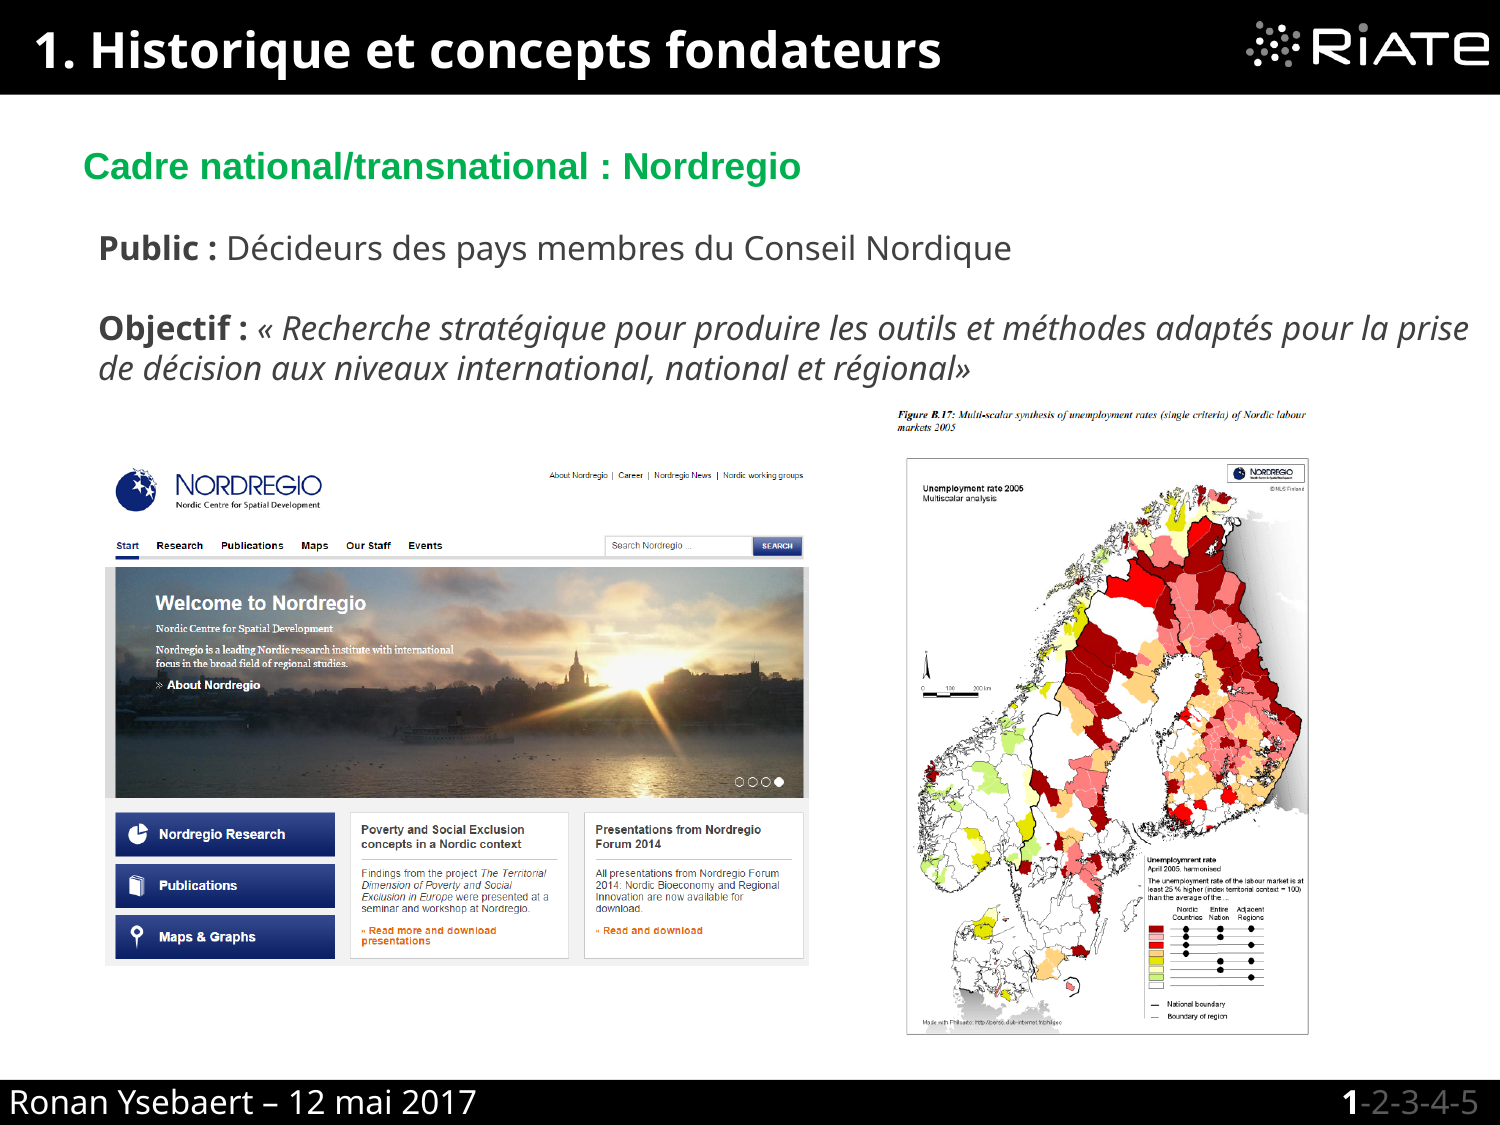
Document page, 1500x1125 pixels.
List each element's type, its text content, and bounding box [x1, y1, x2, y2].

text_box 1-2-3-4-5 [834, 1073, 1495, 1125]
text_box Cadre national/transnational : Nordregio [68, 134, 1098, 240]
picture [105, 461, 810, 966]
text_box 1. Historique et concepts fondateurs [19, 10, 1058, 86]
text_box [0, 0, 1500, 97]
picture [881, 396, 1314, 1040]
text_box [1495, 1078, 1500, 1125]
text_box Public : Décideurs des pays membres du Conseil Nordique Objectif : « Recherche stratégique pour produire les outils et méthodes adaptés pour la prise de décision aux niveaux international, national et régional» [83, 219, 1488, 395]
text_box Ronan Ysebaert – 12 mai 2017 [0, 1073, 655, 1125]
picture [1245, 21, 1489, 67]
text_box [655, 1078, 834, 1125]
